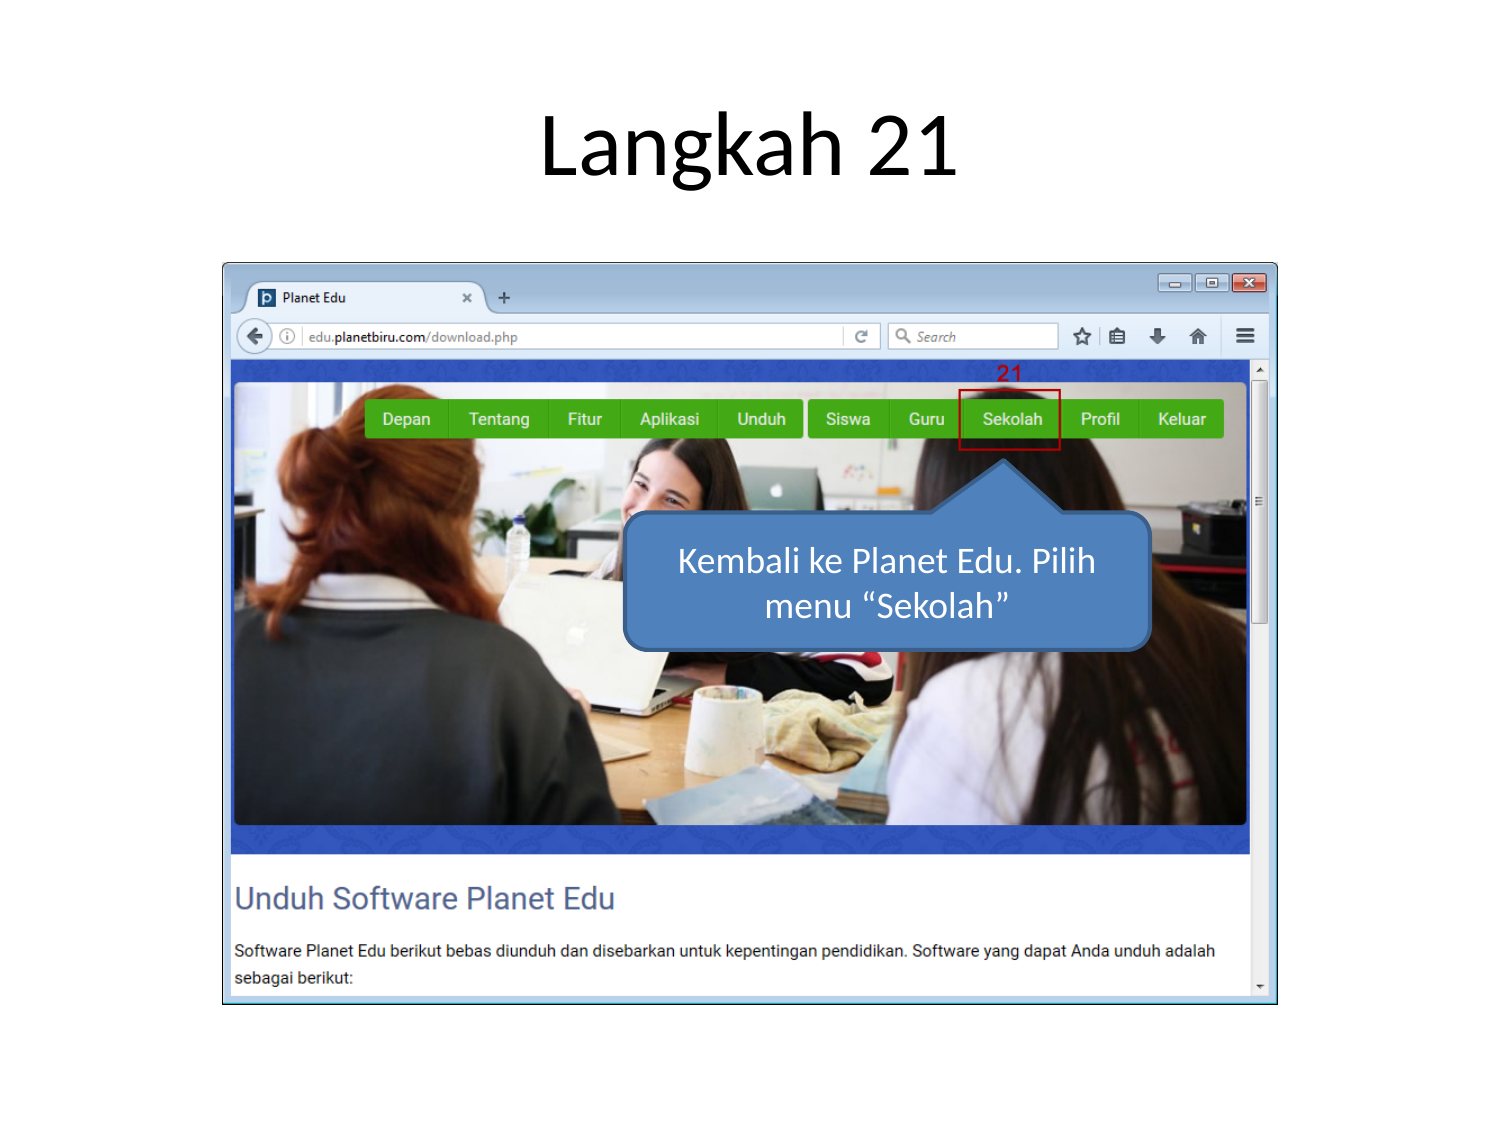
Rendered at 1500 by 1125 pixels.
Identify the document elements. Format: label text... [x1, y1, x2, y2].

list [222, 262, 1278, 1006]
title Langkah 21 [75, 45, 1425, 233]
